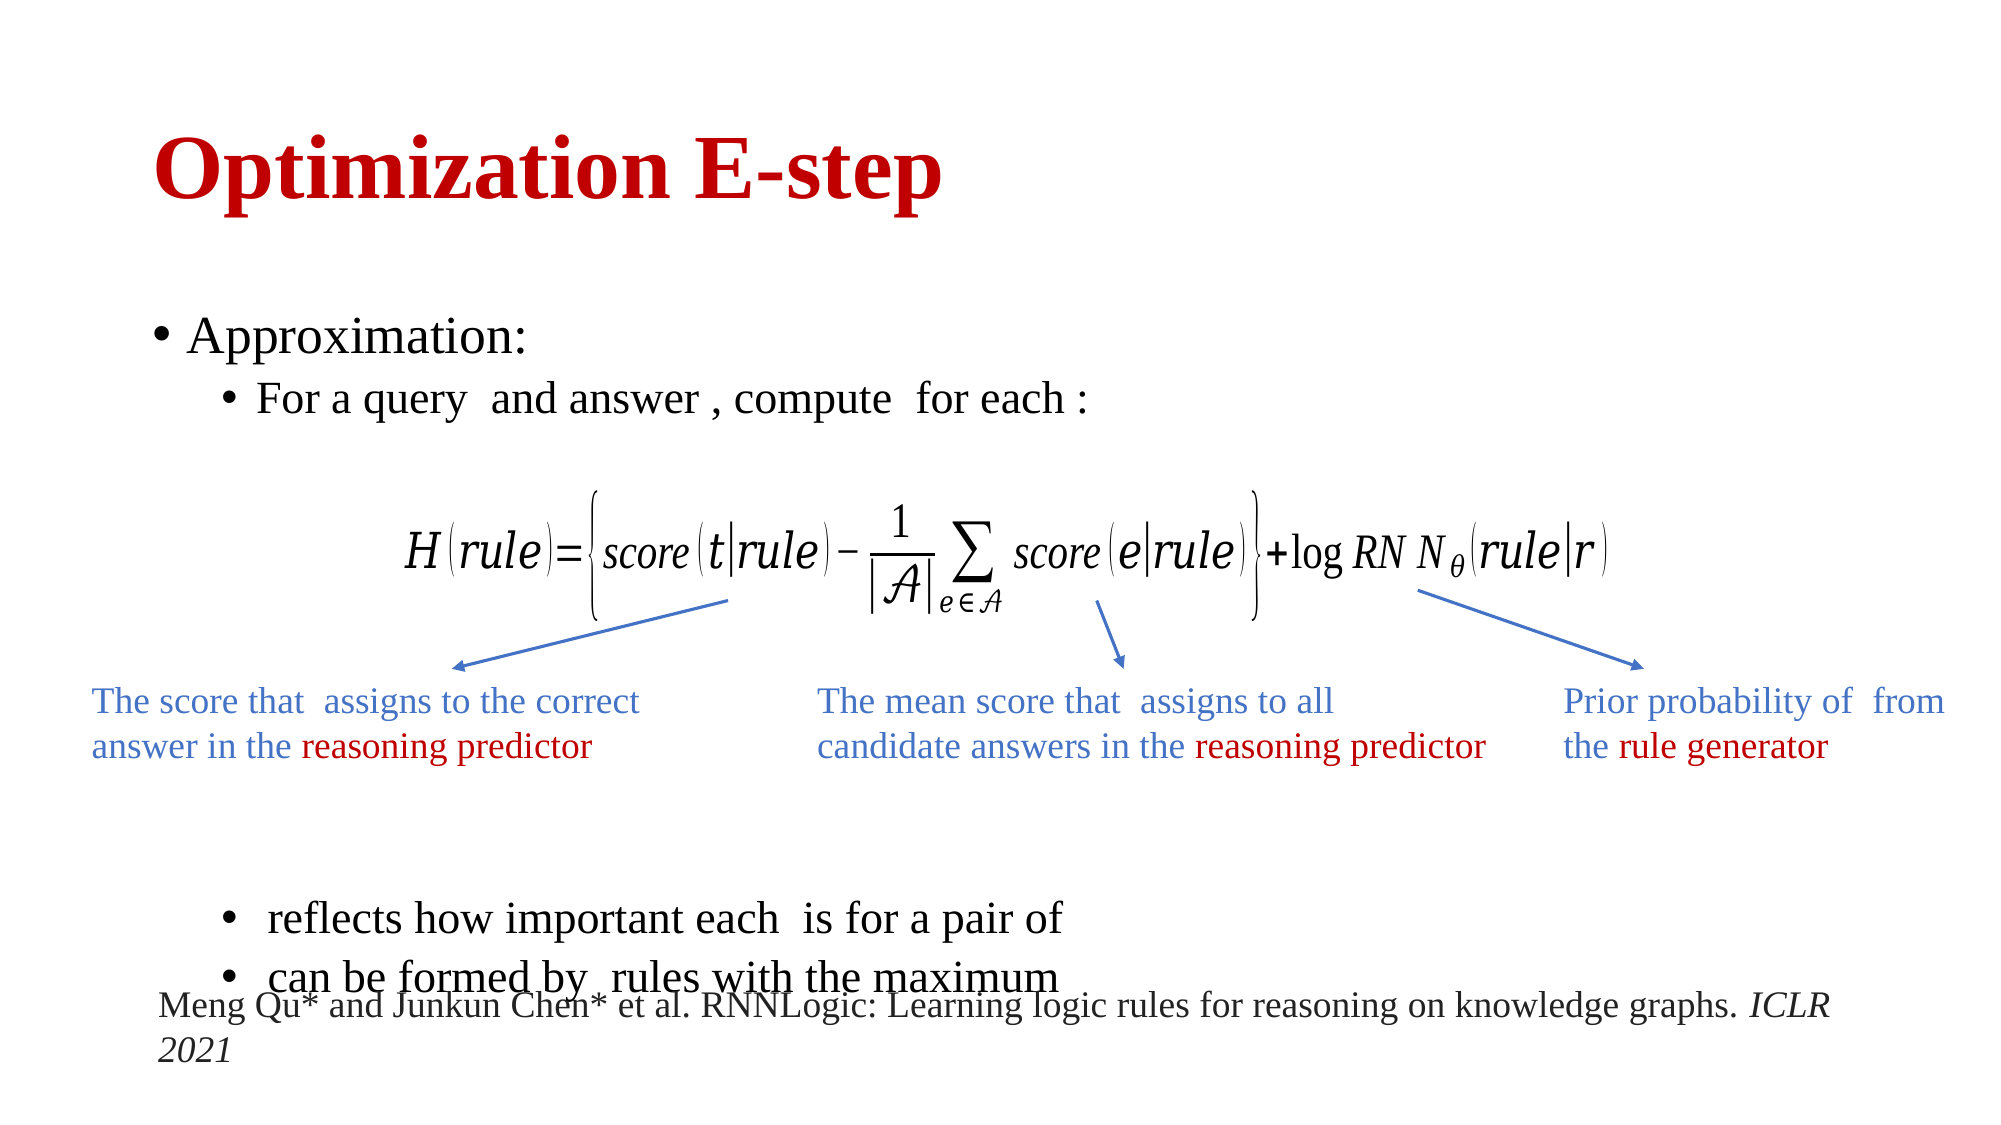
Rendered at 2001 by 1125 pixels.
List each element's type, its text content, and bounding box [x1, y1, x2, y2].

text_box Meng Qu* and Junkun Chen* et al. RNNLogic: Learning logic rules for reasoning on knowledge graphs. ICLR 2021 [143, 973, 1869, 1078]
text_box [76, 487, 1973, 775]
title Optimization E-step [137, 59, 1863, 278]
